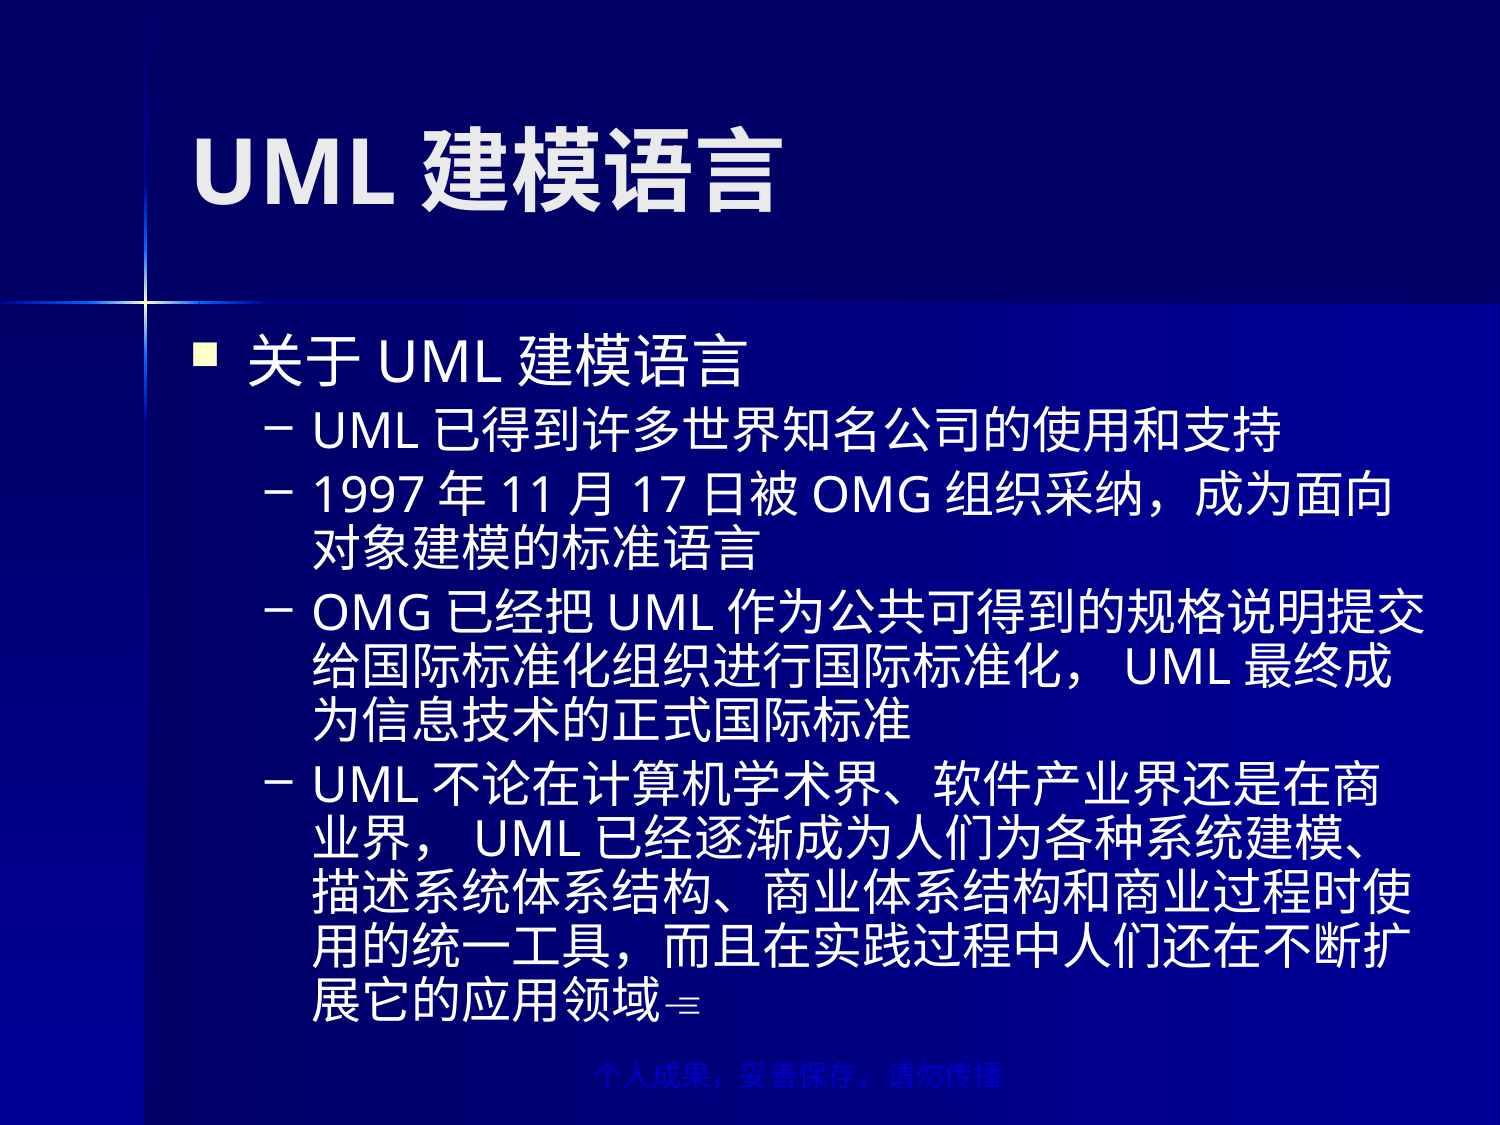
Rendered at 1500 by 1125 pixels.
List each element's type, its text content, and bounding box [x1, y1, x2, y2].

footer 个人成果，妥善保存，请勿传播 [560, 1049, 1037, 1125]
list 关于UML建模语言 UML已得到许多世界知名公司的使用和支持 1997年11月17日被OMG组织采纳，成为面向对象建模的标准语言 OMG已经把UML作为公共可得到的规格说明提交给国际标准化组织进行国际标准化，UML最终成为信息技术的正式国际标准 UML不论在计算机学术界、软件产业界还是在商业界，UML已经逐渐成为人们为各种系统建模、描述系统体系结构、商业体系结构和商业过程时使用的统一工具，而且在实践过程中人们还在不断扩展它的应用领域 [174, 324, 1448, 1048]
title UML建模语言 [174, 49, 1413, 286]
